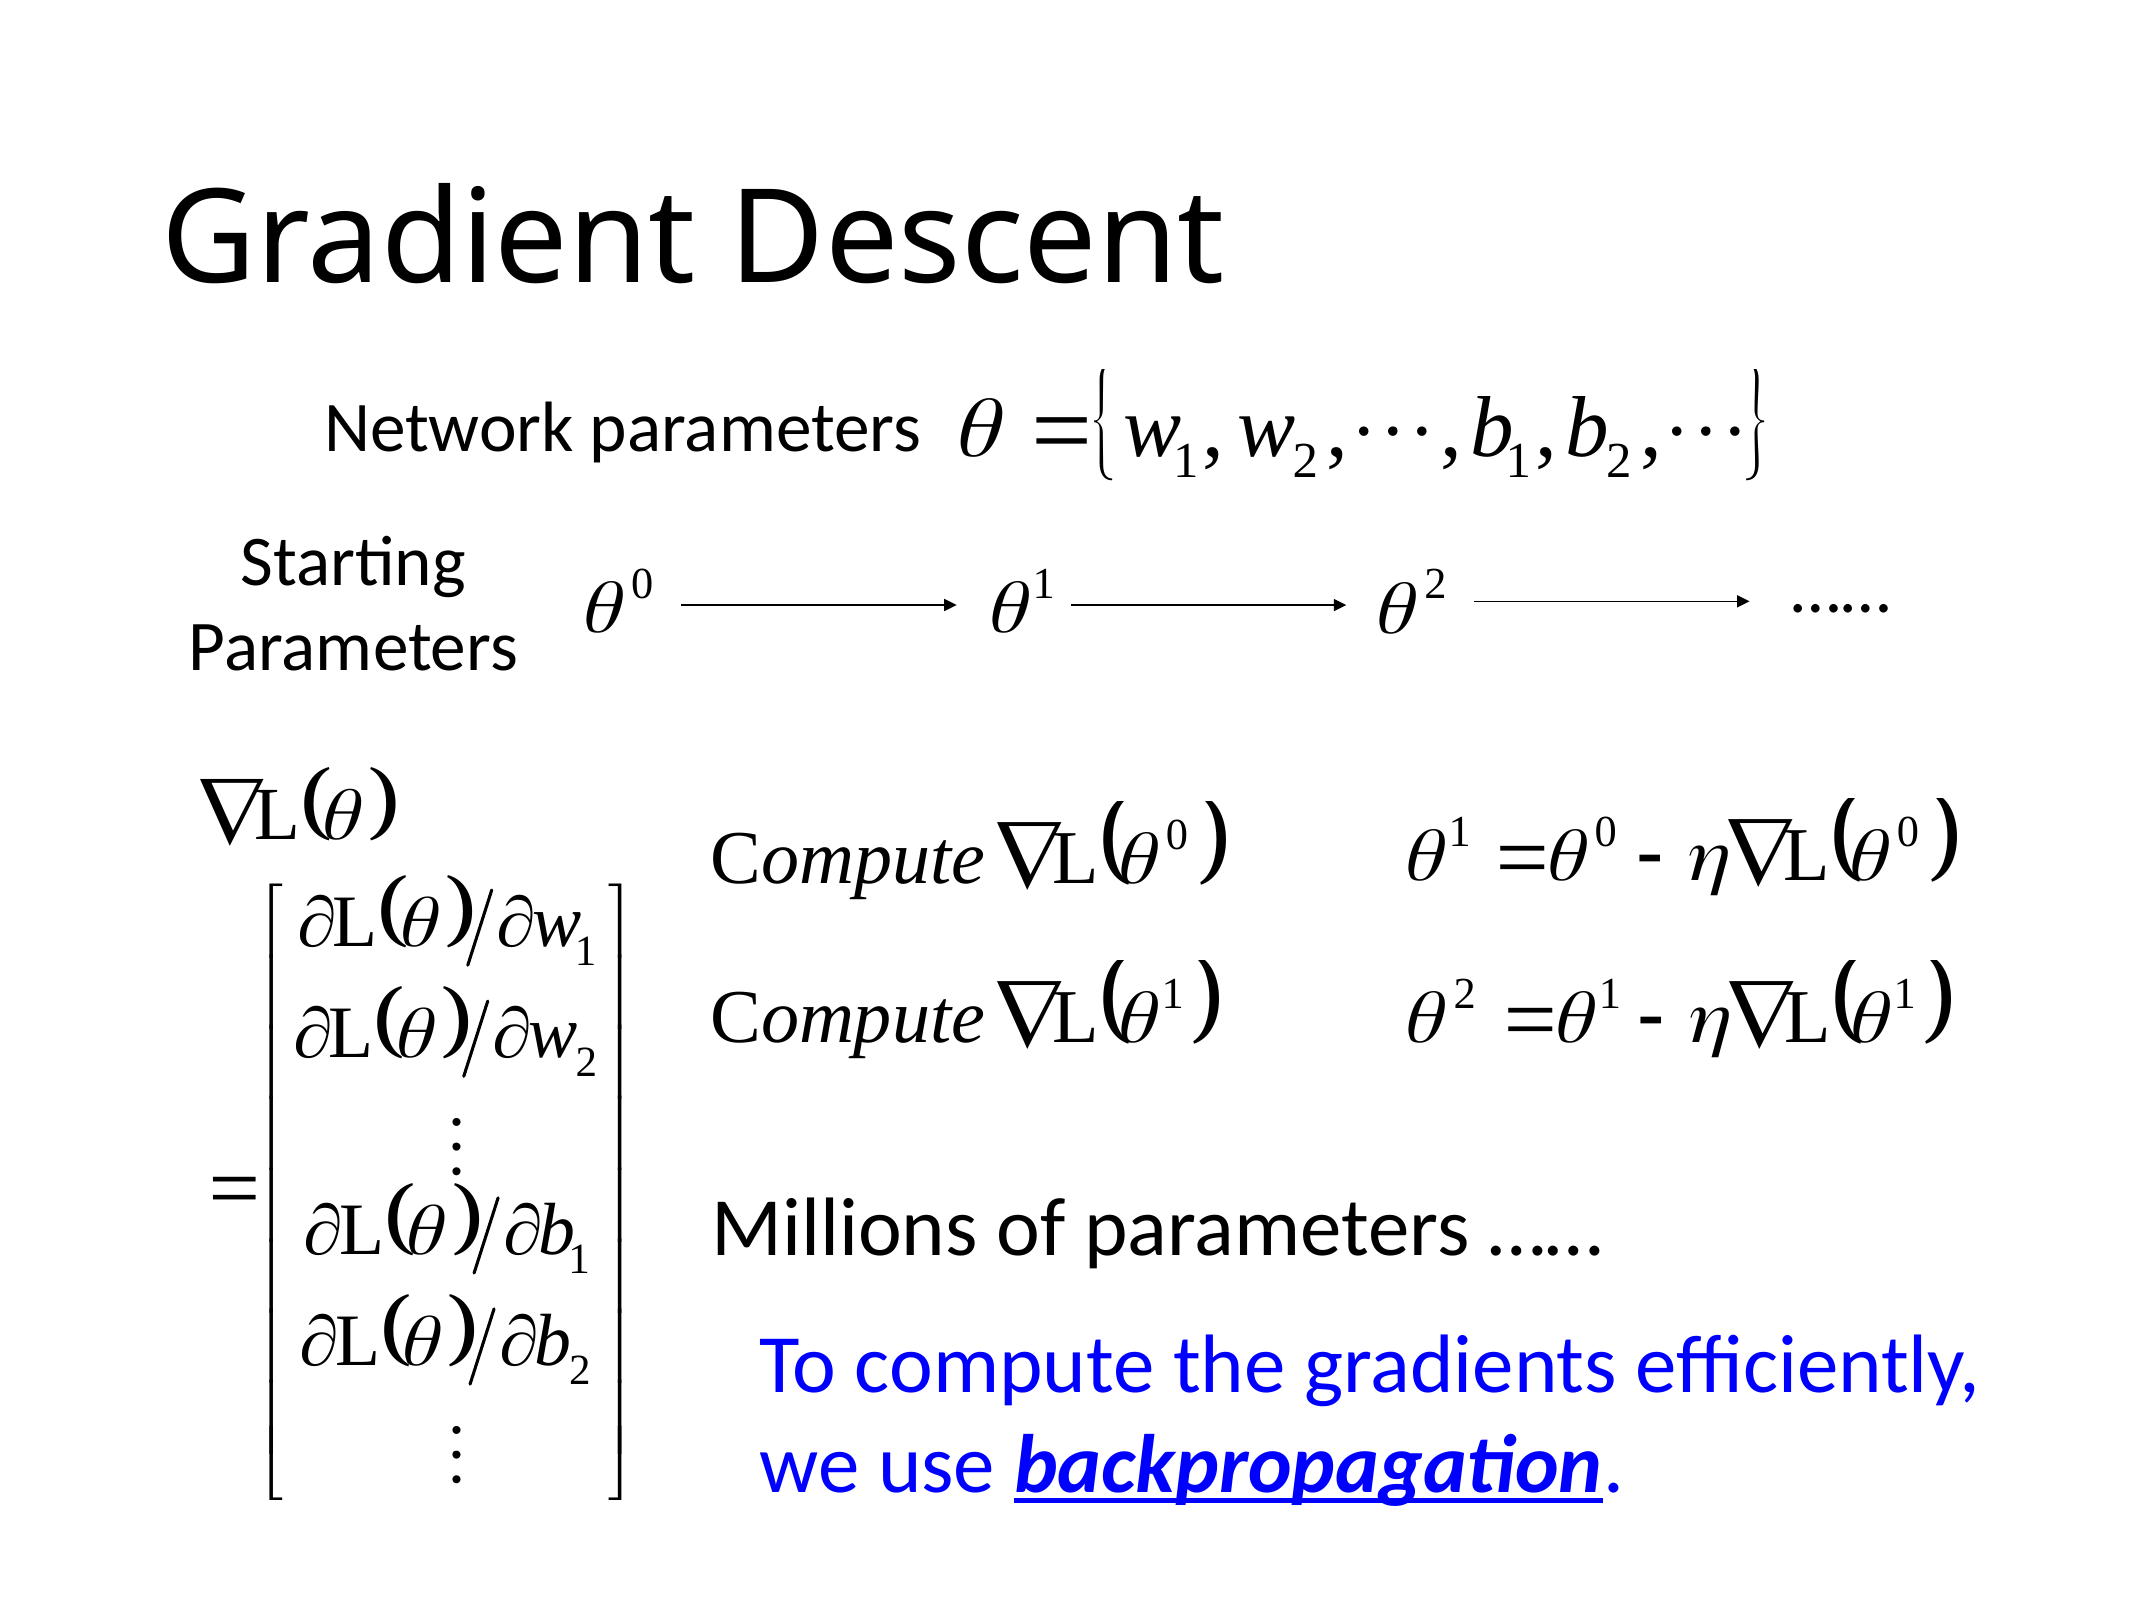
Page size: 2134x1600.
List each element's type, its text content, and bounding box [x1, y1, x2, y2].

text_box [1396, 798, 1961, 913]
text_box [191, 764, 398, 872]
title Gradient Descent [146, 85, 1987, 395]
text_box Network parameters [251, 373, 945, 474]
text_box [1396, 959, 1955, 1075]
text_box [980, 550, 1063, 652]
text_box …… [1695, 534, 1987, 635]
text_box Millions of parameters …… [696, 1165, 1665, 1280]
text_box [574, 550, 670, 652]
text_box Starting Parameters [126, 506, 581, 693]
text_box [699, 801, 1227, 916]
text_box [945, 369, 1789, 493]
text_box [699, 960, 1220, 1075]
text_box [194, 871, 650, 1513]
text_box To compute the gradients efficiently, we use backpropagation. [744, 1302, 2048, 1517]
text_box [1366, 550, 1463, 653]
